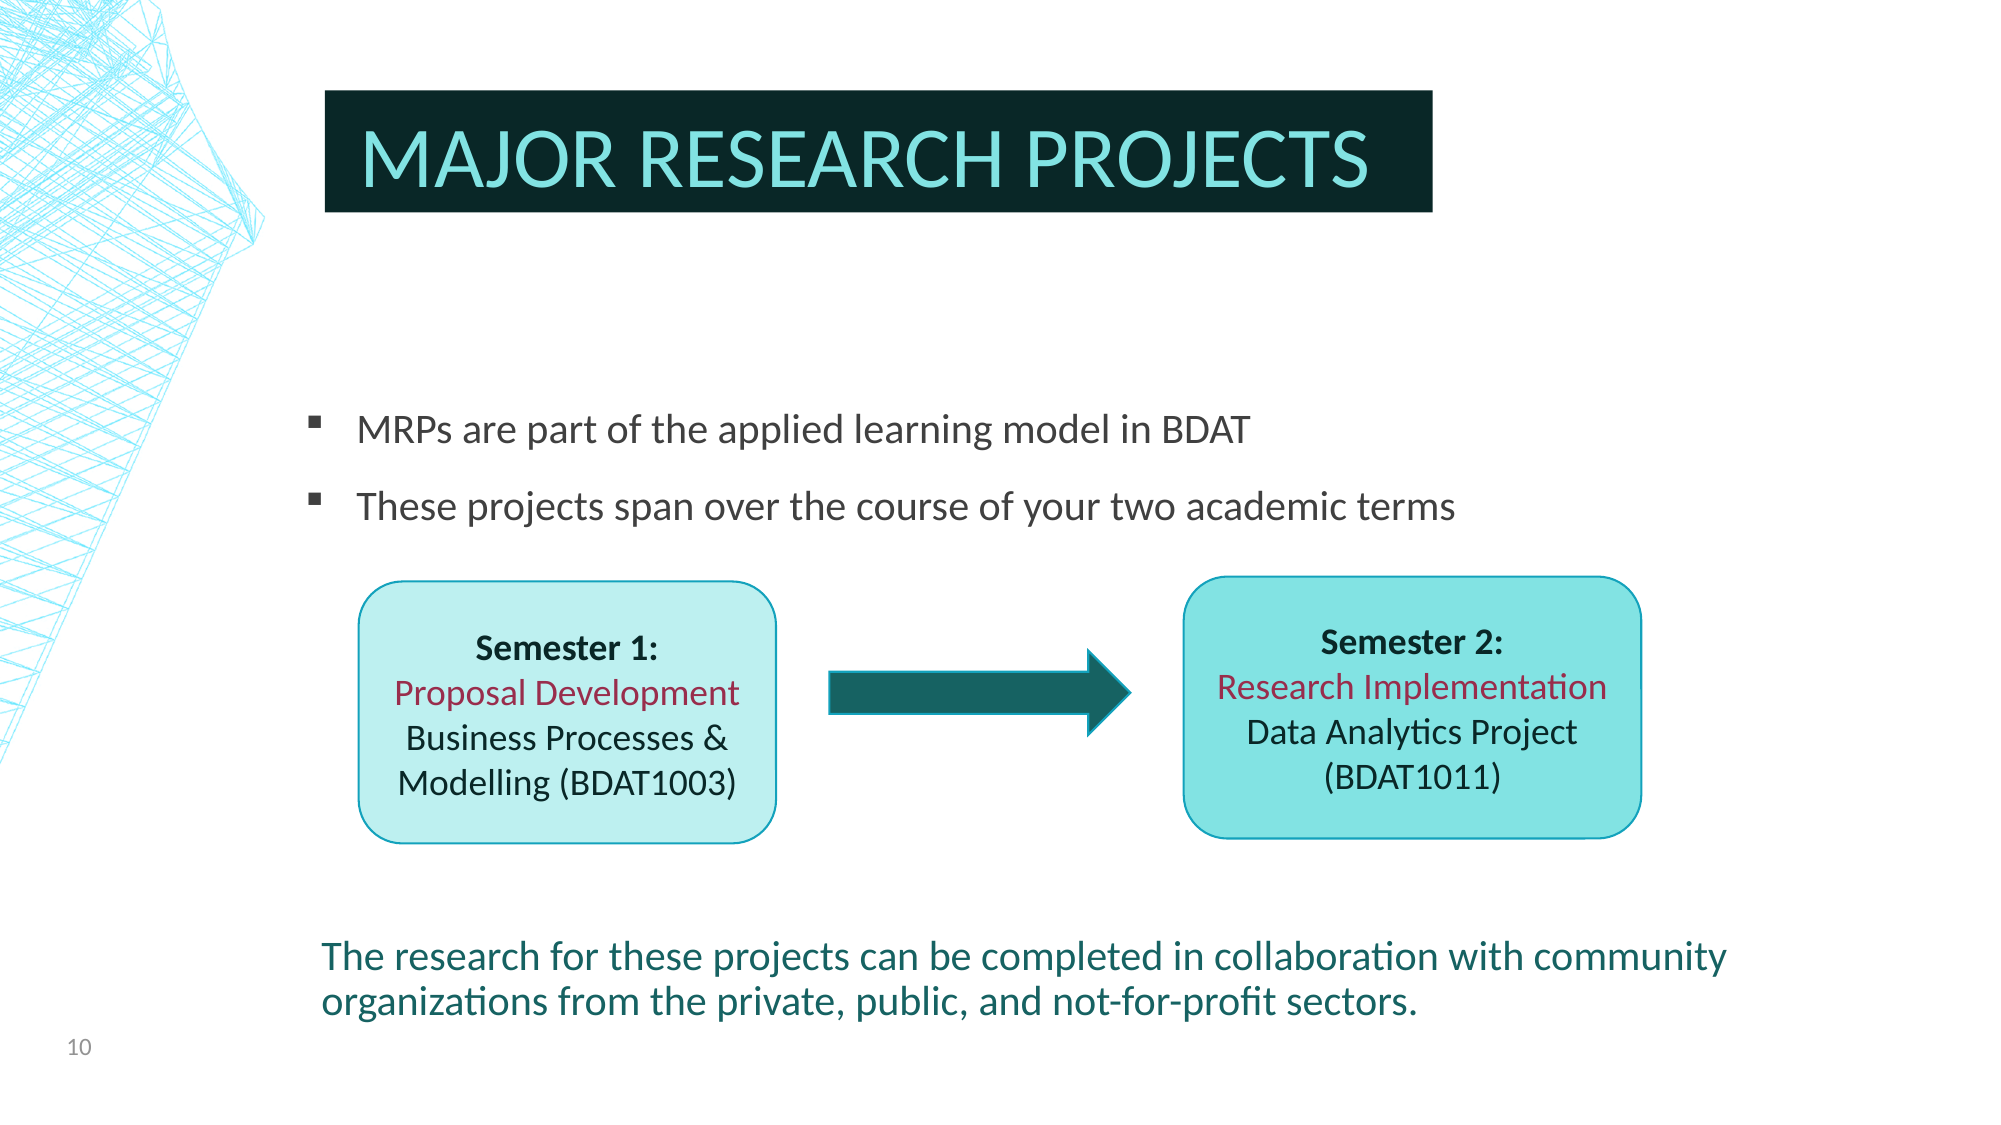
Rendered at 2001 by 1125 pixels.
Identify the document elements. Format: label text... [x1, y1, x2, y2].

list MRPs are part of the applied learning model in BDAT These projects span over the course of your two academic terms The research for these projects can be completed in collaboration with community organizations from the private, public, and not-for-profit sectors. [290, 299, 1828, 1035]
text_box Semester 1: Proposal Development Business Processes & Modelling (BDAT1003) [357, 580, 778, 845]
slide_number 10 [51, 1028, 170, 1062]
text_box [828, 648, 1132, 738]
text_box Semester 2: Research Implementation Data Analytics Project (BDAT1011) [1182, 575, 1643, 840]
picture [0, 0, 2001, 1125]
title MAJOR RESEARCH PROJECTS [324, 90, 1433, 213]
